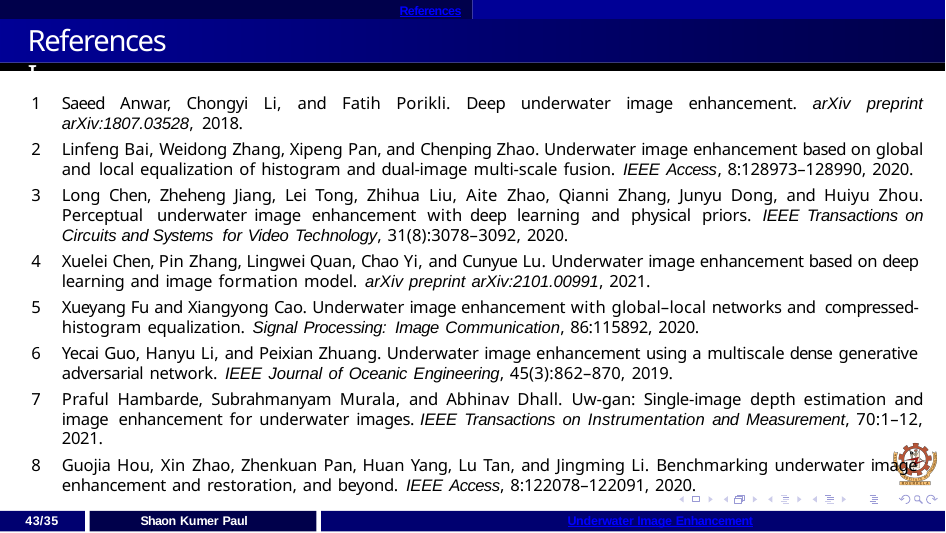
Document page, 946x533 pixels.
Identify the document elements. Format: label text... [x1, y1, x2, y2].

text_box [0, 510, 946, 532]
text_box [0, 0, 946, 71]
picture [925, 439, 939, 487]
text_box Saeed Anwar, Chongyi Li, and Fatih Porikli. Deep underwater image enhancement. arXiv preprint arXiv:1807.03528, 2018. Linfeng Bai, Weidong Zhang, Xipeng Pan, and Chenping Zhao. Underwater image enhancement based on global and local equalization of histogram and dual-image multi-scale fusion. IEEE Access, 8:128973–128990, 2020. Long Chen, Zheheng Jiang, Lei Tong, Zhihua Liu, Aite Zhao, Qianni Zhang, Junyu Dong, and Huiyu Zhou. Perceptual underwater image enhancement with deep learning and physical priors. IEEE Transactions on Circuits and Systems for Video Technology, 31(8):3078–3092, 2020. Xuelei Chen, Pin Zhang, Lingwei Quan, Chao Yi, and Cunyue Lu. Underwater image enhancement based on deep learning and image formation model. arXiv preprint arXiv:2101.00991, 2021. Xueyang Fu and Xiangyong Cao. Underwater image enhancement with global–local networks and compressed- histogram equalization. Signal Processing: Image Communication, 86:115892, 2020. Yecai Guo, Hanyu Li, and Peixian Zhuang. Underwater image enhancement using a multiscale dense generative adversarial network. IEEE Journal of Oceanic Engineering, 45(3):862–870, 2019. Praful Hambarde, Subrahmanyam Murala, and Abhinav Dhall. Uw-gan: Single-image depth estimation and image enhancement for underwater images. IEEE Transactions on Instrumentation and Measurement, 70:1–12, 2021. Guojia Hou, Xin Zhao, Zhenkuan Pan, Huan Yang, Lu Tan, and Jingming Li. Benchmarking underwater image enhancement and restoration, and beyond. IEEE Access, 8:122078–122091, 2020. [29, 90, 925, 495]
title References I [25, 80, 177, 111]
